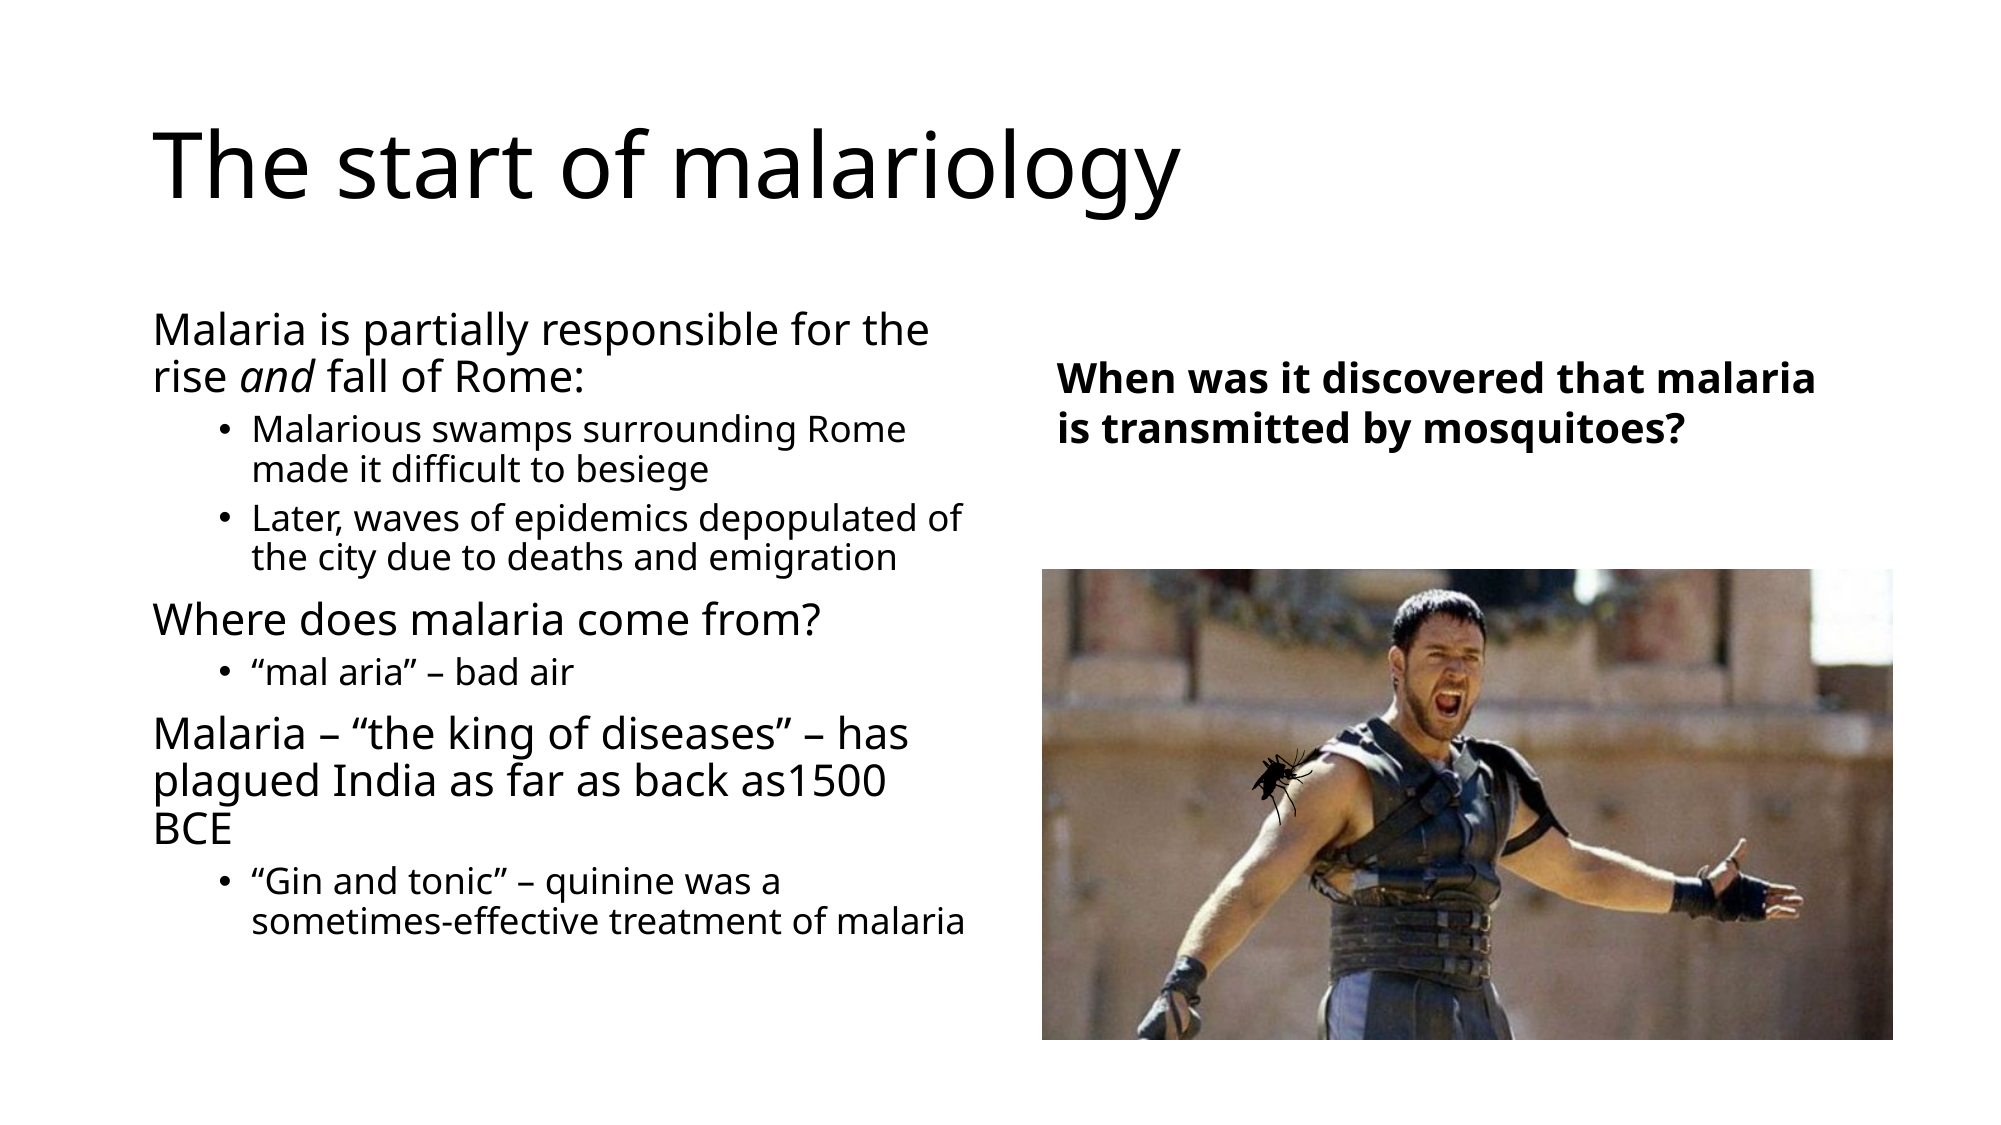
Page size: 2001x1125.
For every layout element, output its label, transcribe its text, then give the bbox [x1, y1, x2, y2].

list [1041, 568, 1893, 1041]
picture [1250, 751, 1328, 821]
text_box When was it discovered that malaria is transmitted by mosquitoes? [1042, 344, 1876, 459]
title The start of malariology [137, 59, 1863, 278]
list Malaria is partially responsible for the rise and fall of Rome: Malarious swamps surrounding Rome made it difficult to besiege Later, waves of epidemics depopulated of the city due to deaths and emigration Where does malaria come from? “mal aria” – bad air Malaria – “the king of diseases” – has plagued India as far as back as1500 BCE “Gin and tonic” – quinine was a sometimes-effective treatment of malaria [137, 299, 988, 1014]
